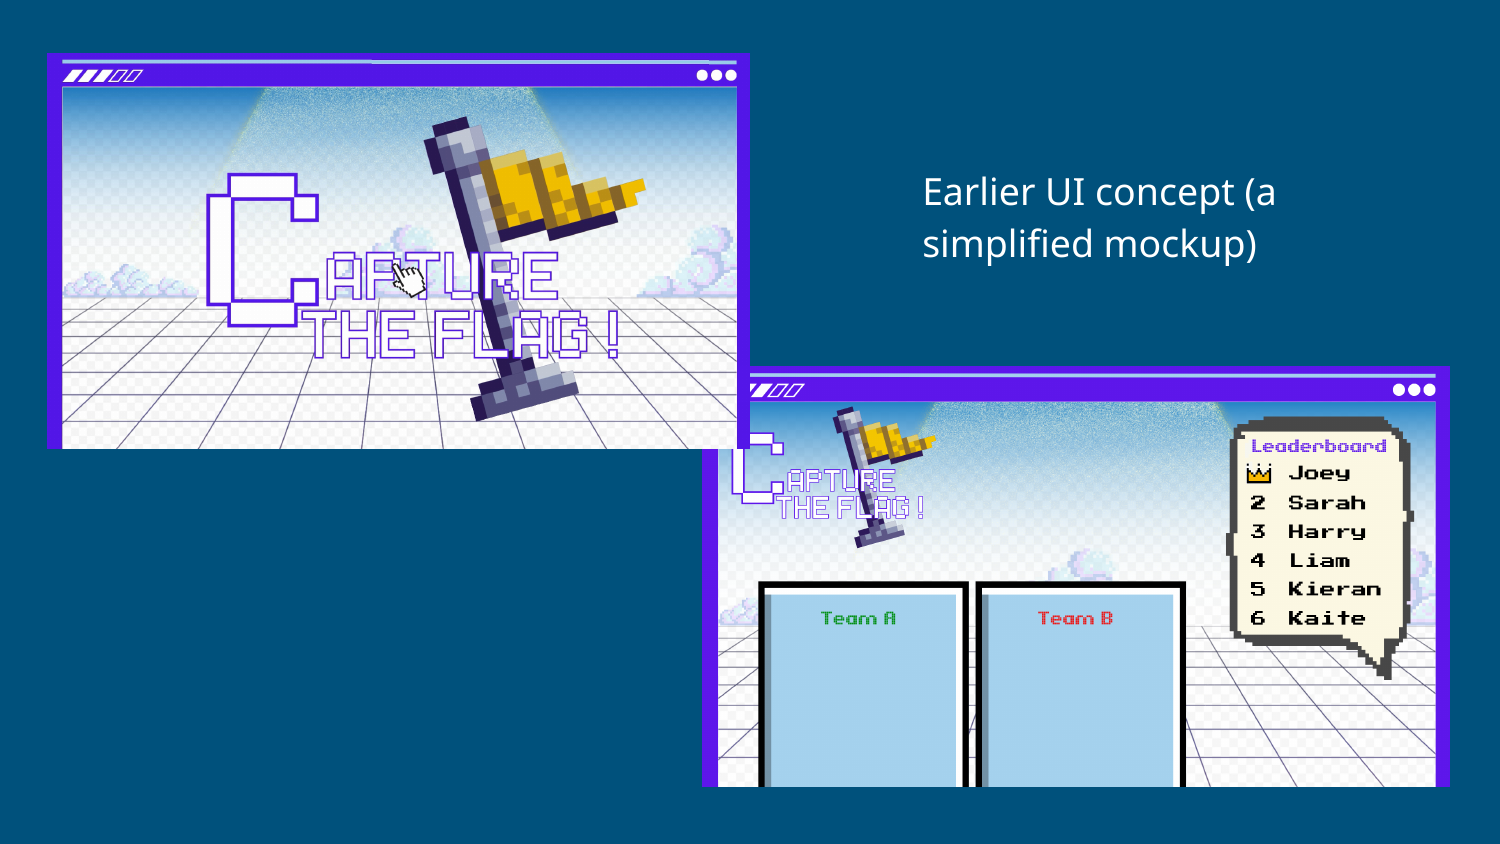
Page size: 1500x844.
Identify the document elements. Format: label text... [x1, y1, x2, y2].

text_box Earlier UI concept (a simplified mockup) [832, 146, 1437, 300]
picture [48, 54, 1449, 786]
